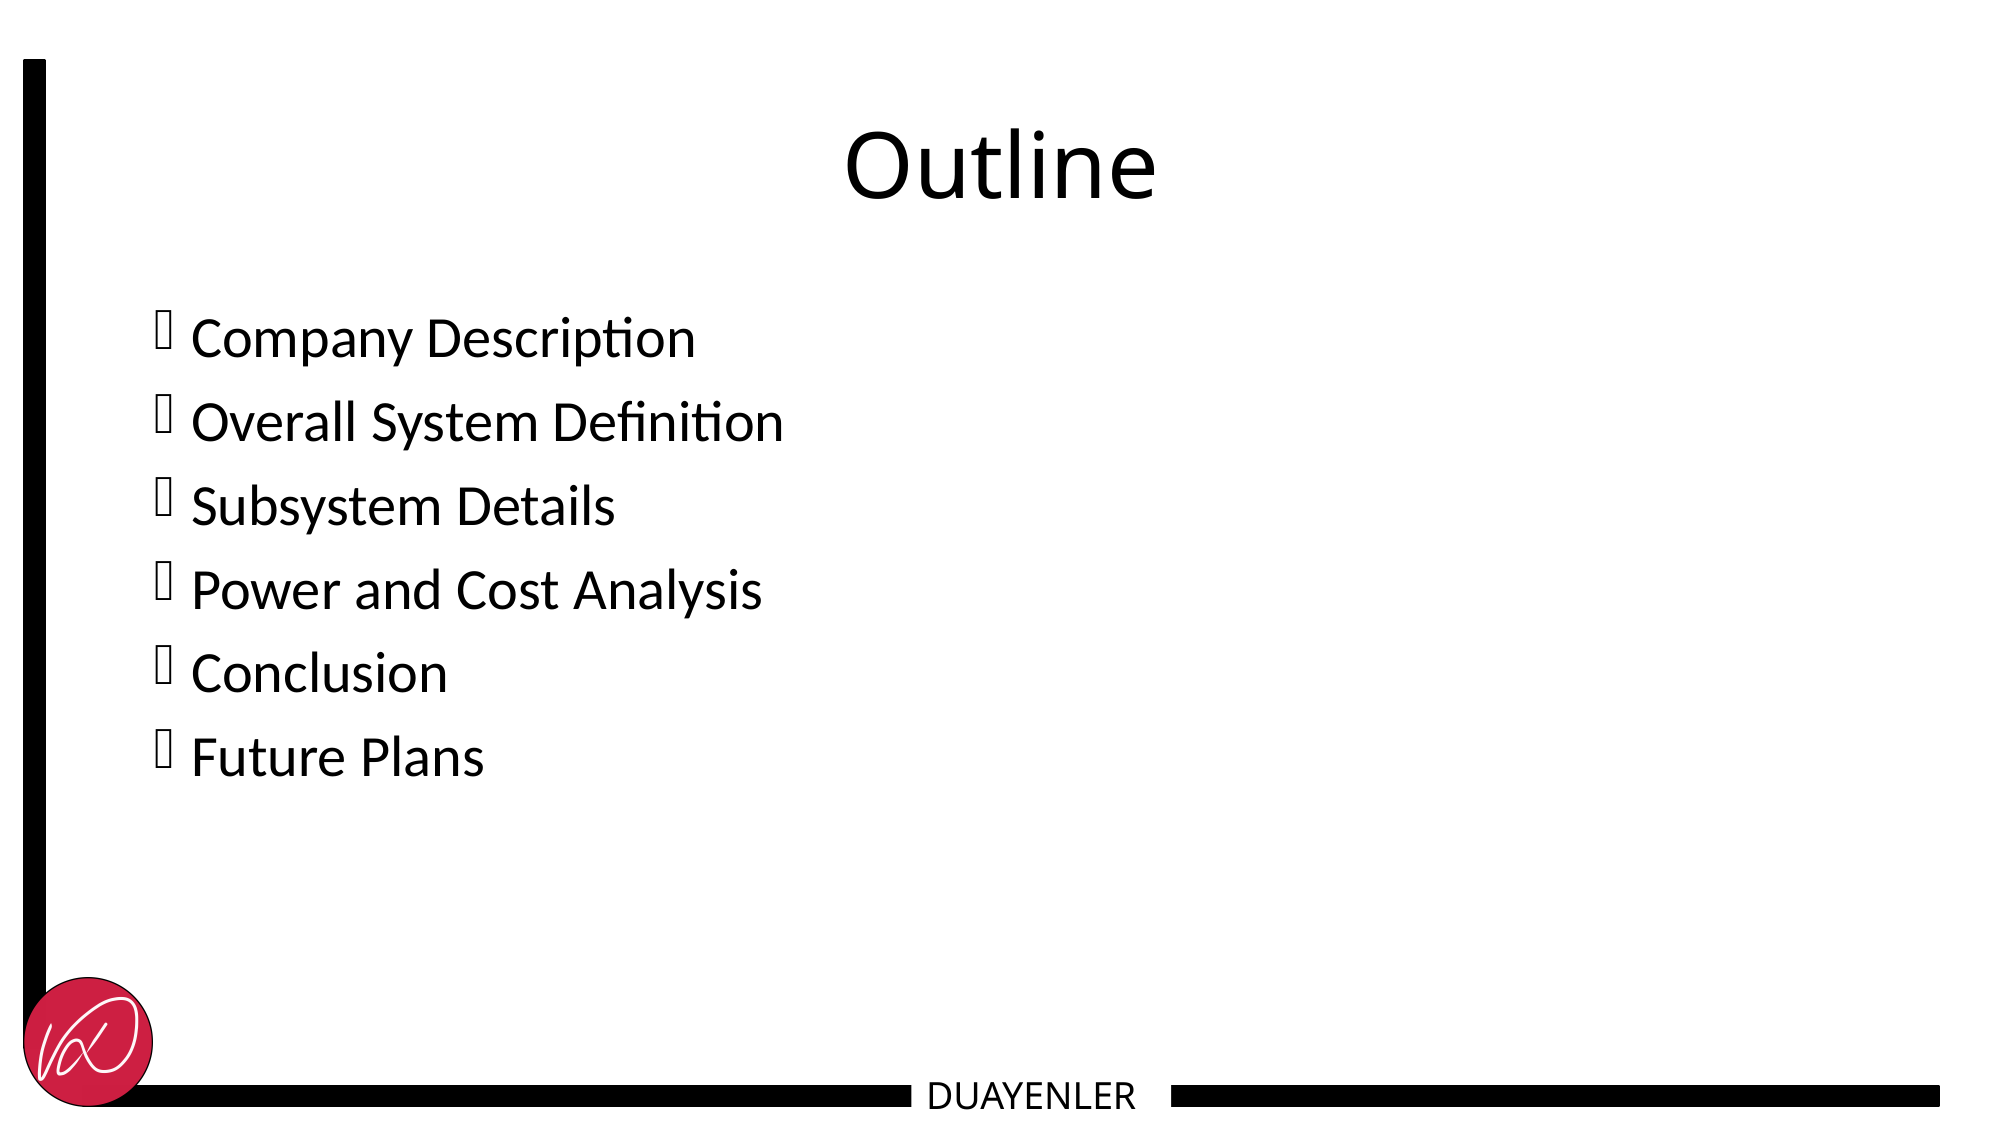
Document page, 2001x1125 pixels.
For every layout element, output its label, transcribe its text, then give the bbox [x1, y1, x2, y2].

picture [23, 977, 153, 1107]
text_box [23, 59, 46, 977]
list Company Description Overall System Definition Subsystem Details Power and Cost Analysis Conclusion Future Plans [138, 299, 1864, 1014]
title Outline [138, 60, 1864, 278]
text_box [153, 1085, 911, 1107]
text_box DUAYENLER [911, 1064, 1172, 1125]
text_box [1172, 1085, 1940, 1107]
